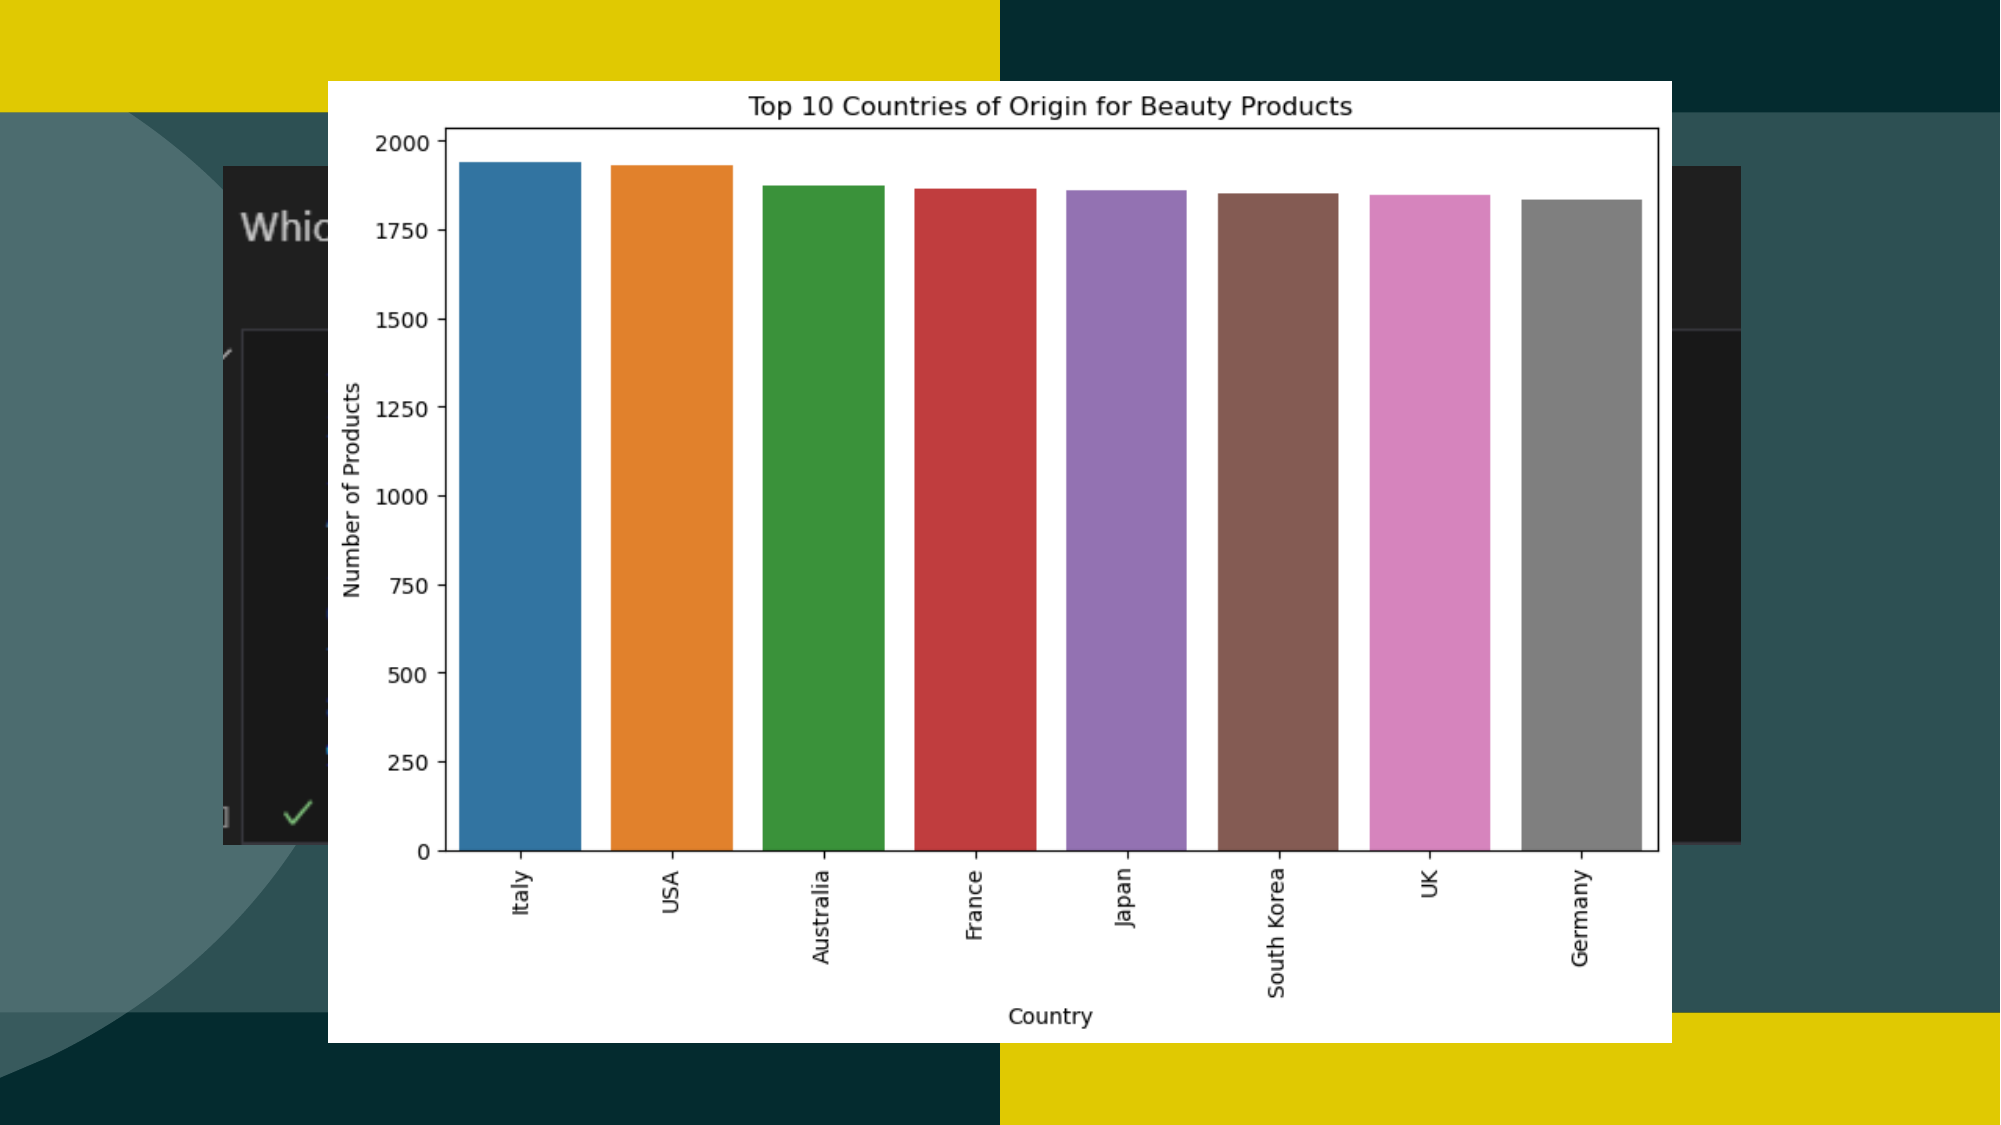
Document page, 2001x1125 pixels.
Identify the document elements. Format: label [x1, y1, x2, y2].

picture [223, 81, 1741, 1043]
